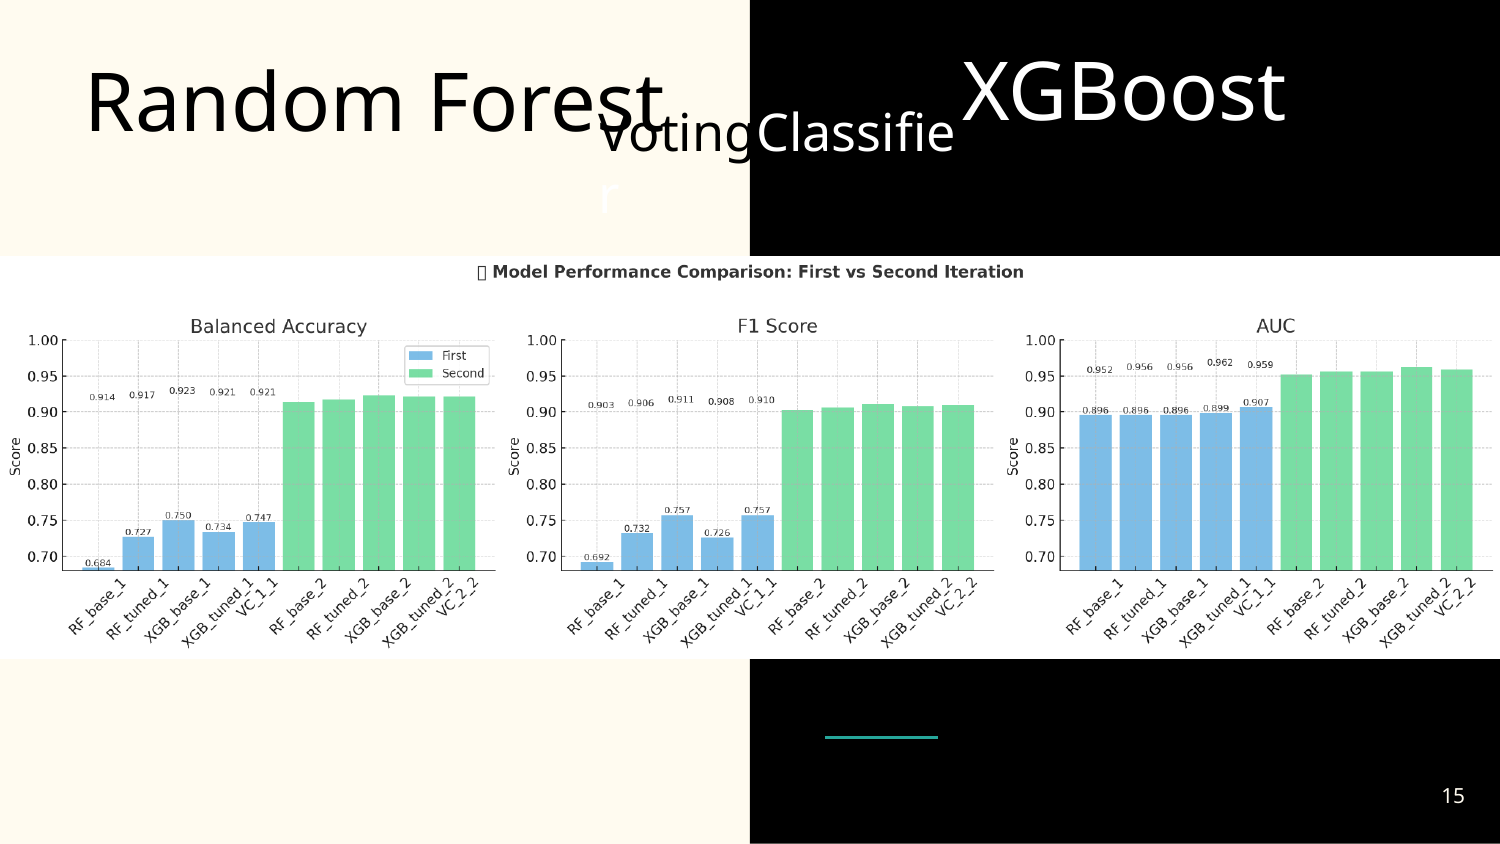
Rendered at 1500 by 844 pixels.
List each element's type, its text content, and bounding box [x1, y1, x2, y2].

picture [0, 255, 1500, 659]
title Random Forest [0, 43, 750, 154]
subtitle XGBoost [750, 33, 1500, 144]
slide_number ‹#› [1389, 764, 1480, 830]
title VotingClassifier [583, 128, 977, 240]
